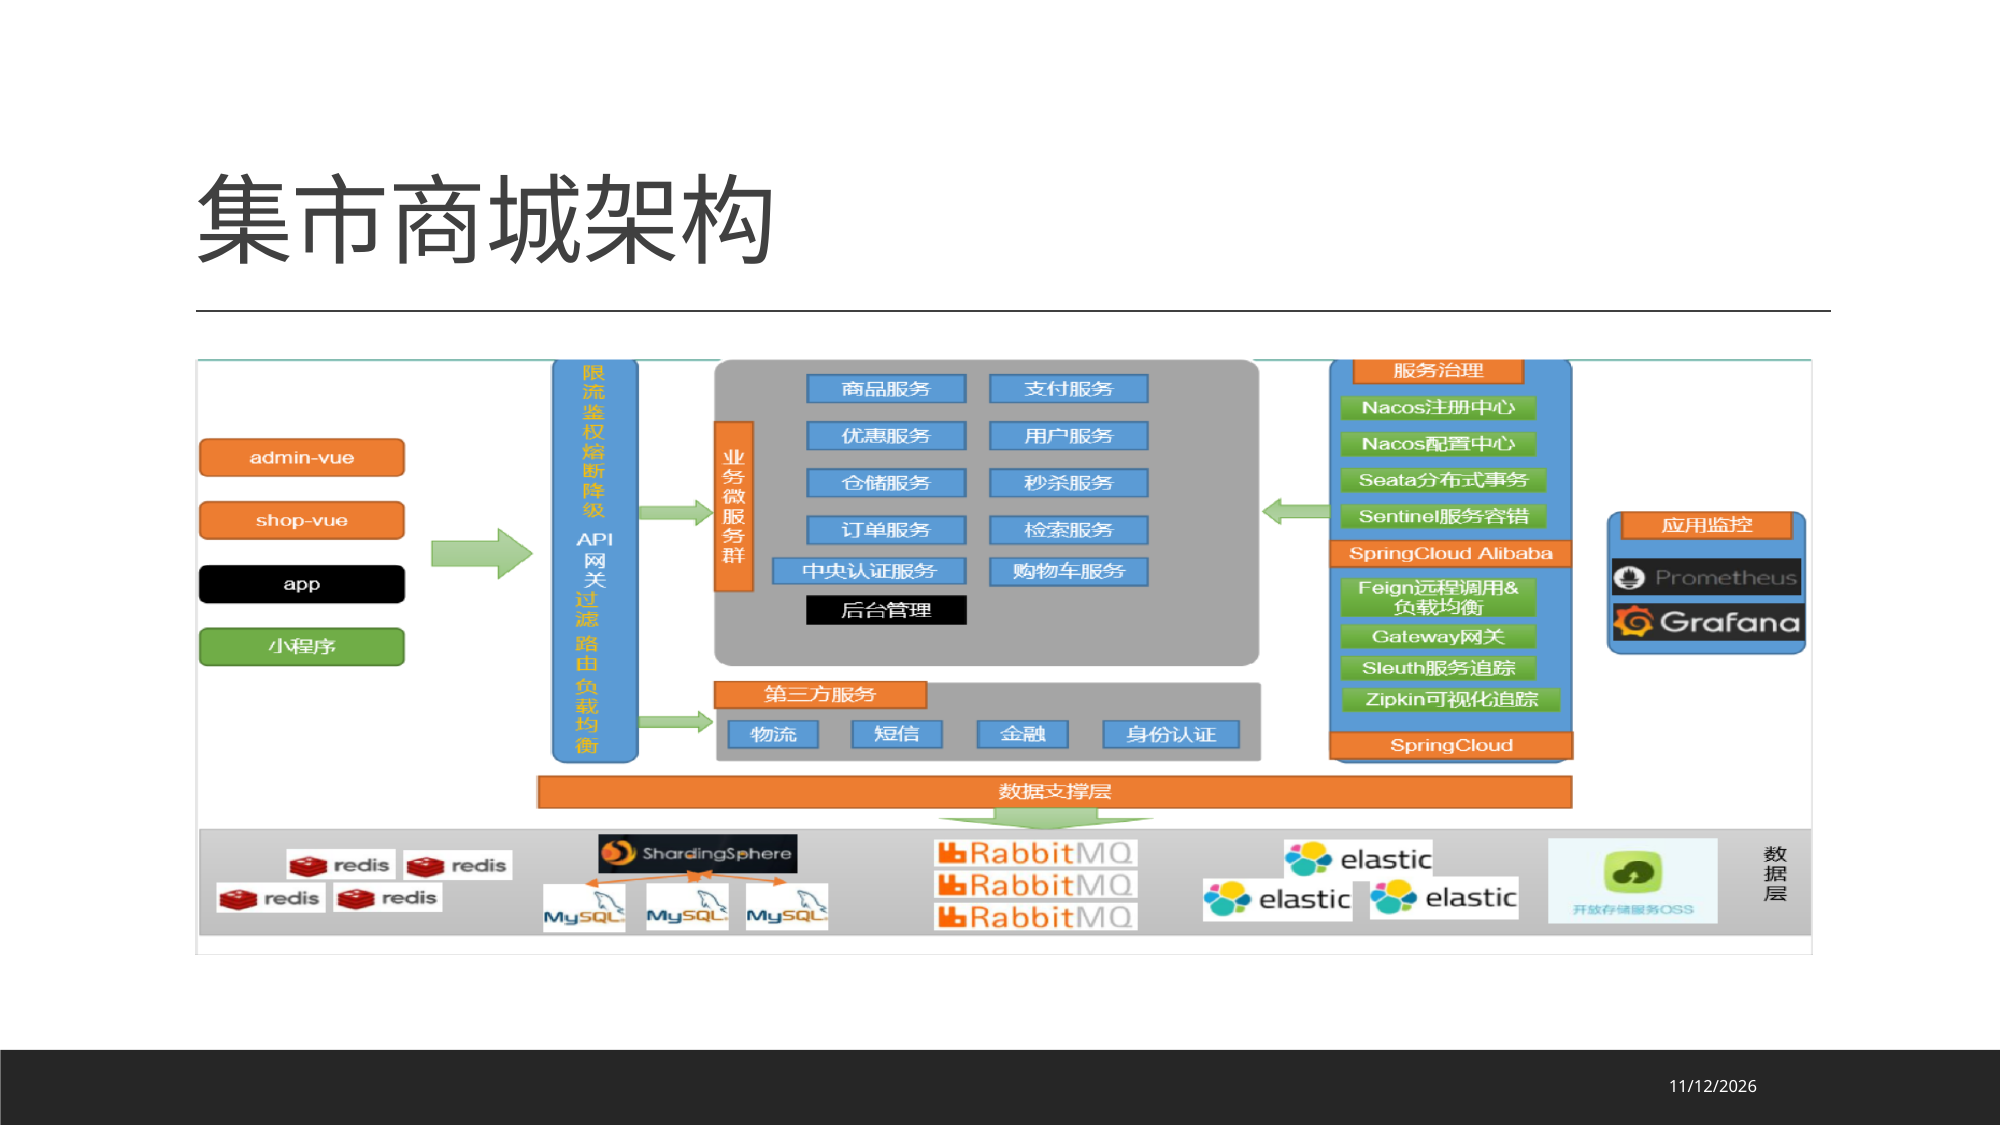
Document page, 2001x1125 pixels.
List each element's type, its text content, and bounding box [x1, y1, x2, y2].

title 集市商城架构 [180, 47, 1830, 285]
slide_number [1348, 1057, 1773, 1118]
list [179, 345, 1852, 964]
